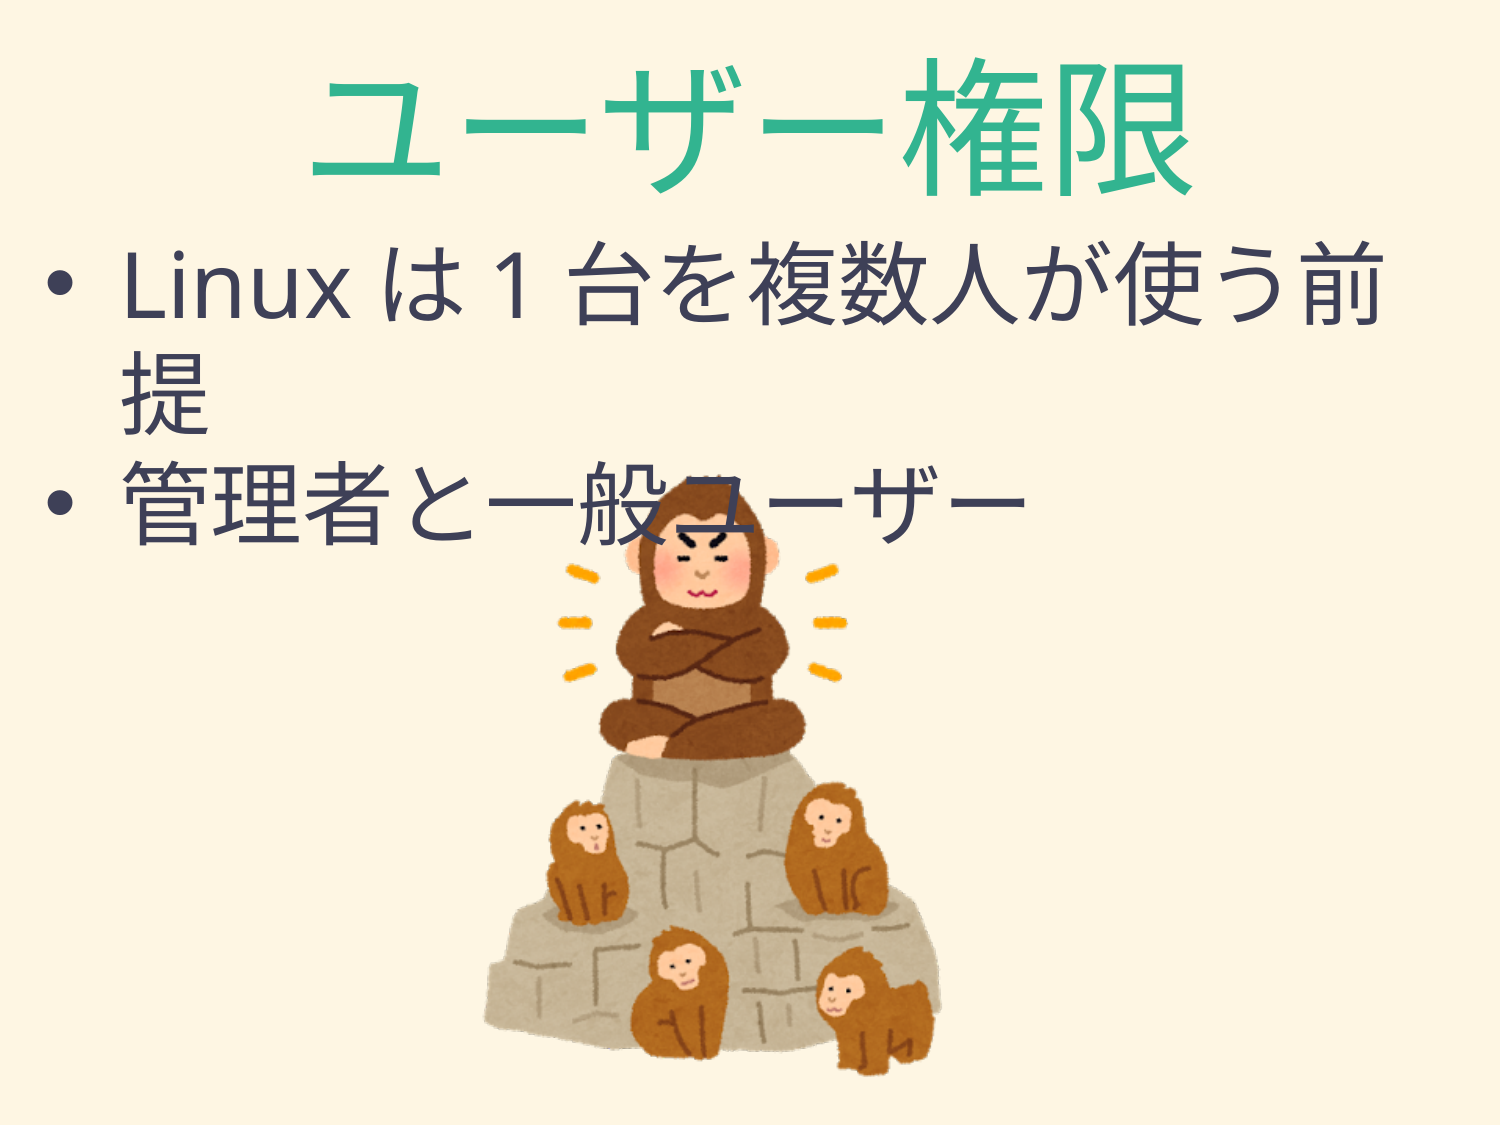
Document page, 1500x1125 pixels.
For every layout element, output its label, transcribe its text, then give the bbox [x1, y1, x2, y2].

text_box Linuxは1台を複数人が使う前提 管理者と一般ユーザー [29, 219, 1446, 565]
title ユーザー権限 [75, 30, 1425, 219]
picture [466, 462, 964, 1088]
